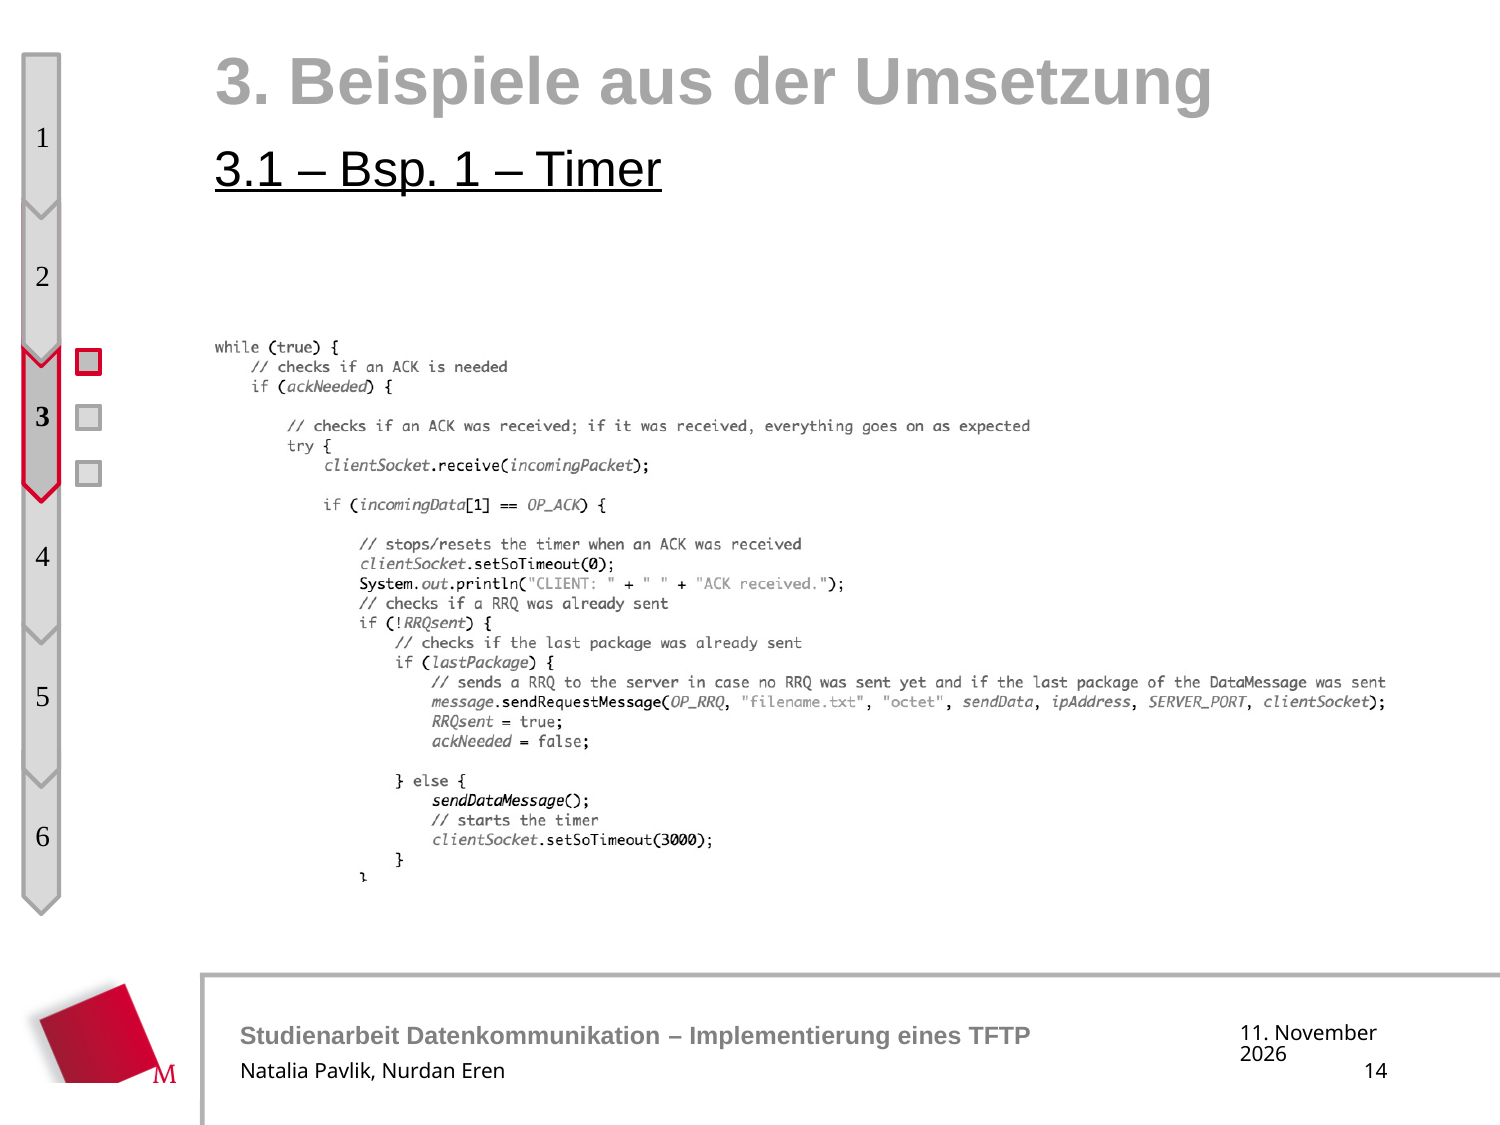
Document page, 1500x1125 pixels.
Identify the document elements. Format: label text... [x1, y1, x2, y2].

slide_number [1224, 1012, 1388, 1049]
text_box 3.1 – Bsp. 1 – Timer [199, 128, 1381, 204]
title 3. Beispiele aus der Umsetzung [200, 0, 1388, 185]
text_box [75, 460, 102, 487]
text_box [21, 52, 62, 110]
text_box [21, 860, 62, 917]
footer Natalia Pavlik, Nurdan Eren [224, 1049, 1224, 1088]
text_box [75, 404, 102, 431]
slide_number 14 [1224, 1049, 1388, 1088]
text_box 1 2 3 4 5 6 [20, 110, 68, 860]
picture [199, 334, 1407, 882]
text_box [75, 348, 102, 376]
picture [18, 973, 176, 1083]
